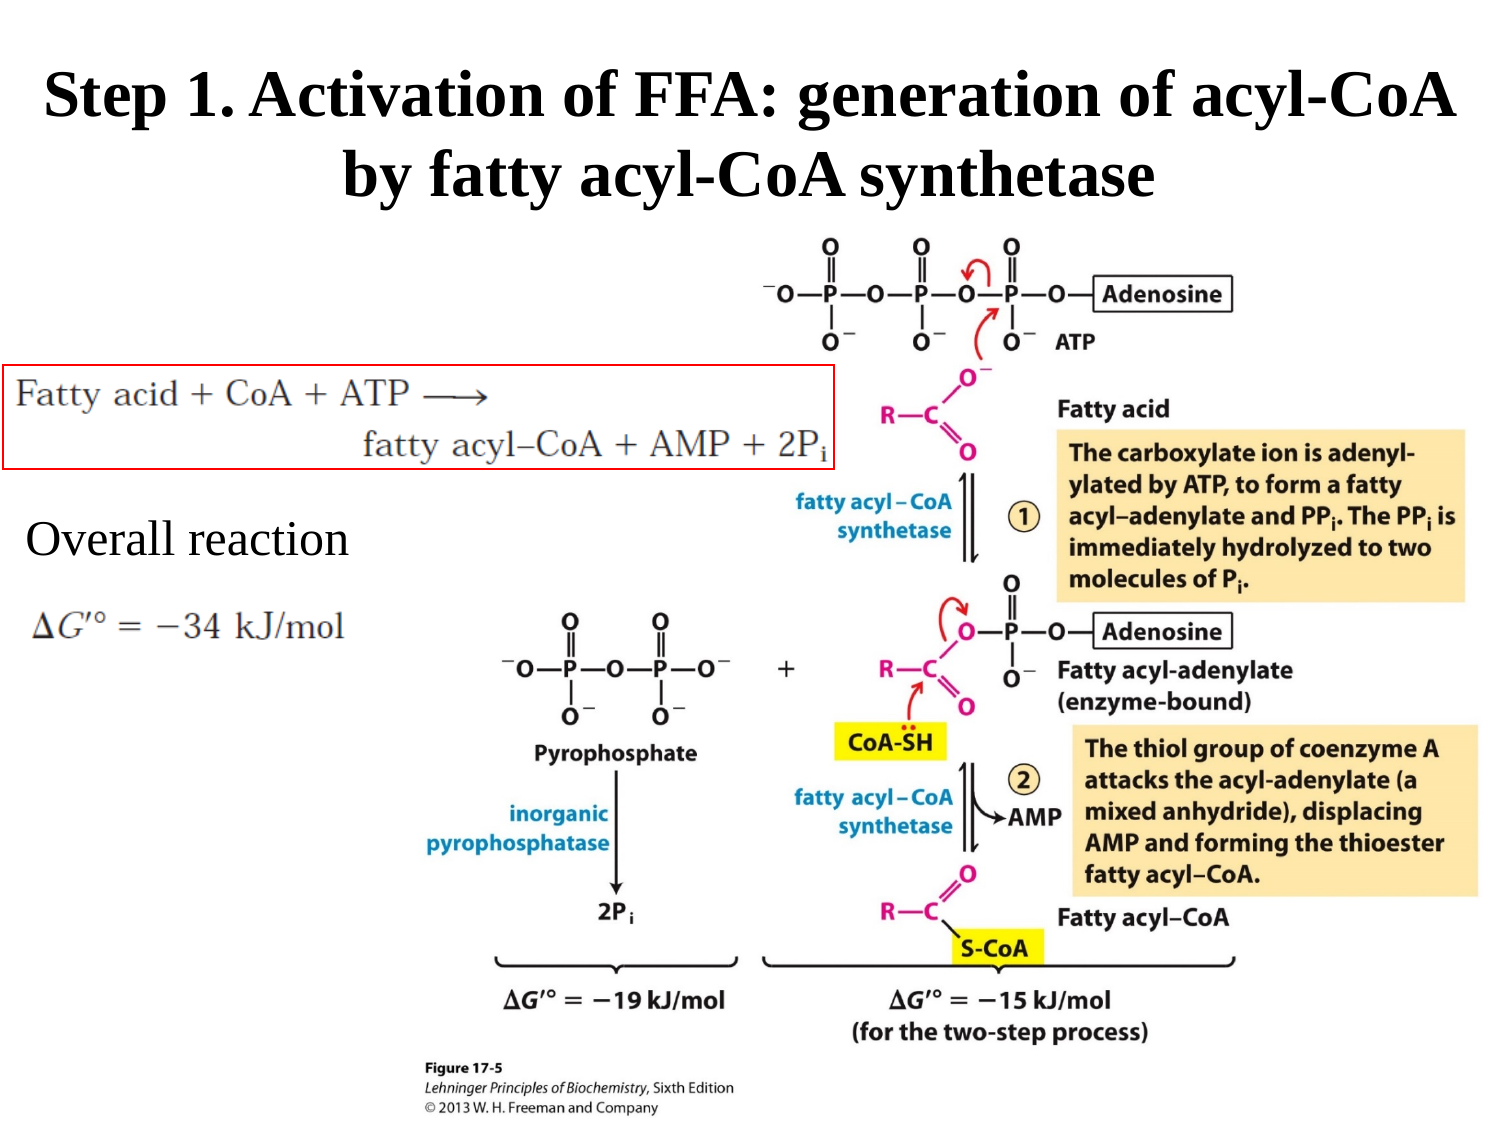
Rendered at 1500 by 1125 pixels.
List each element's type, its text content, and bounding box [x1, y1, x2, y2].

picture [4, 231, 1483, 1118]
text_box Overall reaction [10, 498, 365, 574]
picture [27, 602, 348, 656]
text_box Step 1. Activation of FFA: generation of acyl-CoA by fatty acyl-CoA synthetase [0, 42, 1500, 218]
